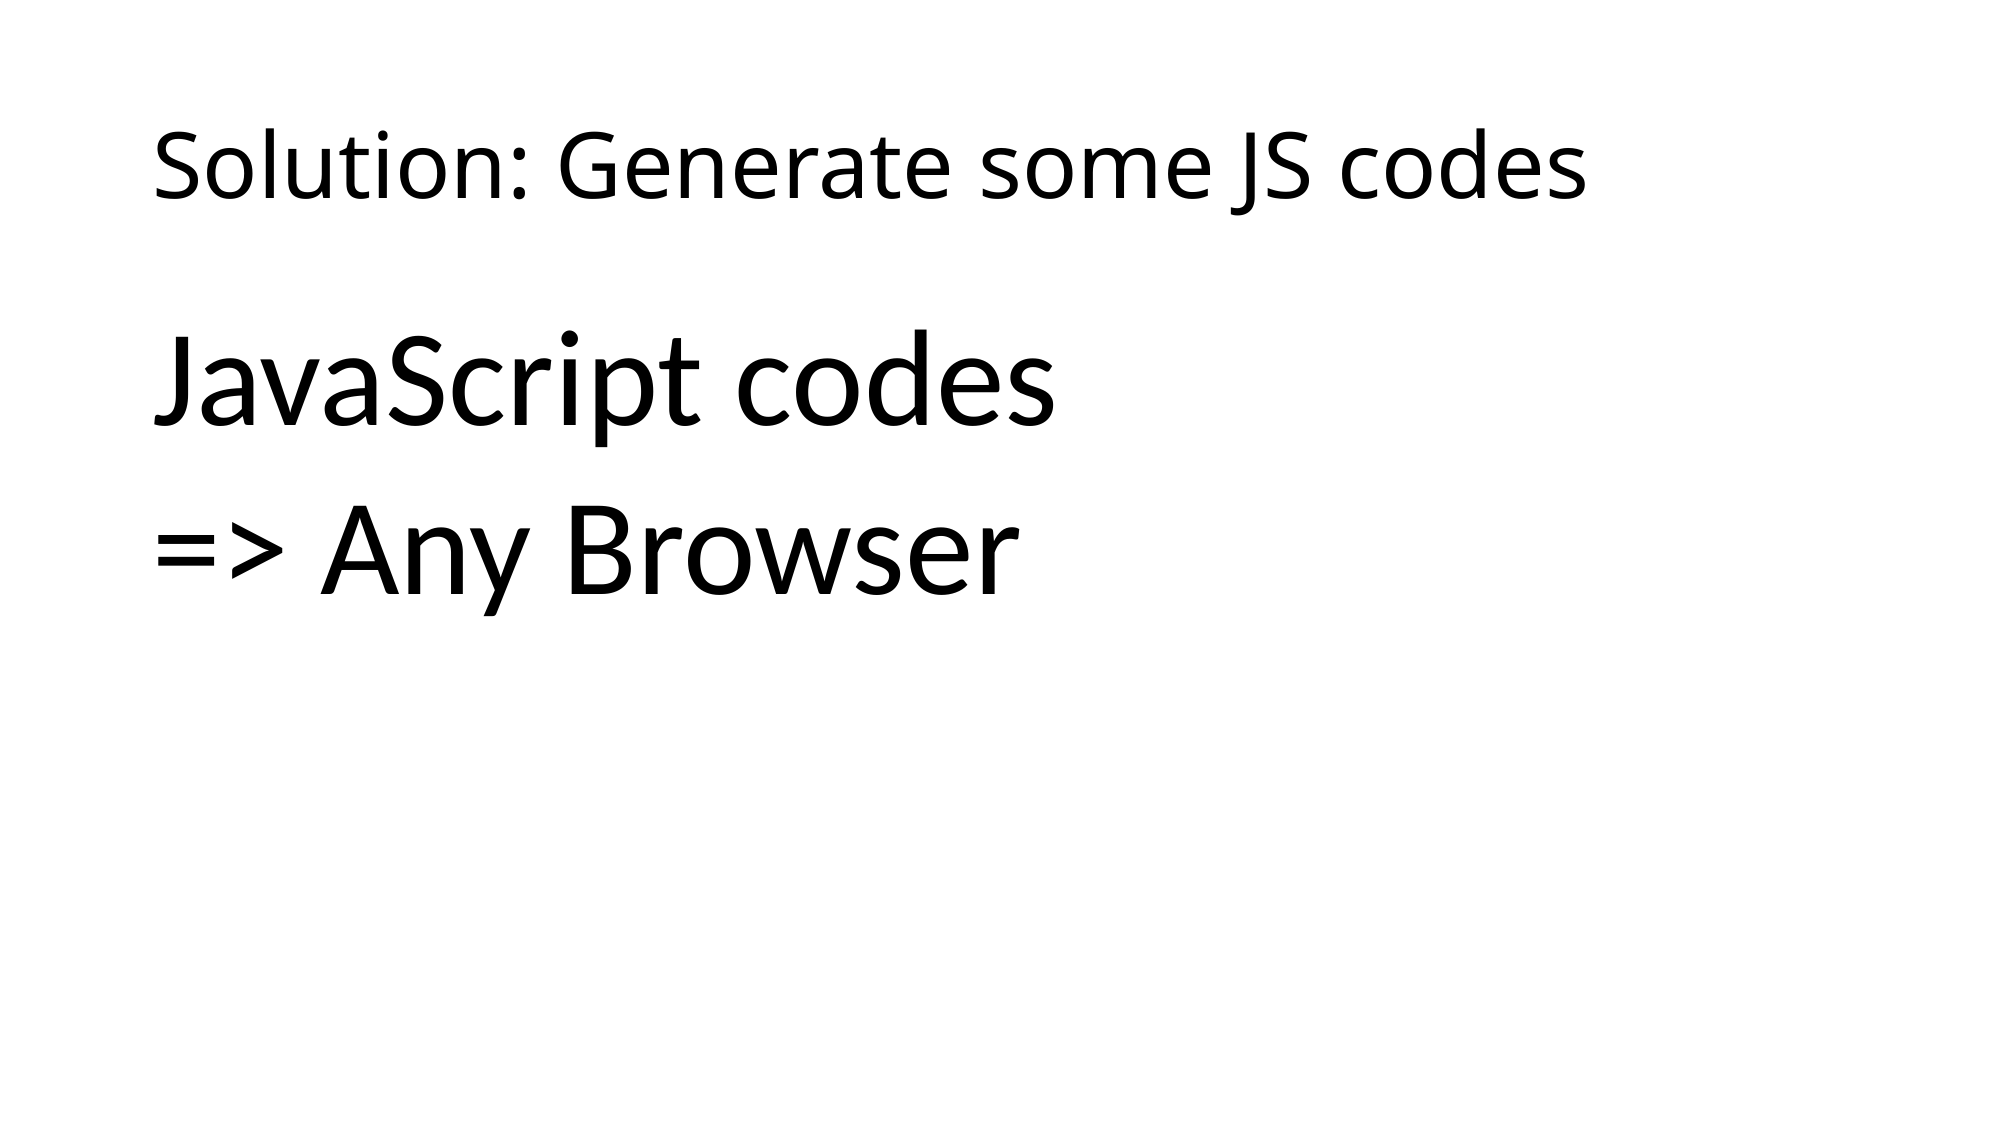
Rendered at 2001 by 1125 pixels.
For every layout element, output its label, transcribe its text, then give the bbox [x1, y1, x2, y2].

list JavaScript codes => Any Browser [137, 299, 1863, 1014]
title Solution: Generate some JS codes [137, 59, 1863, 278]
